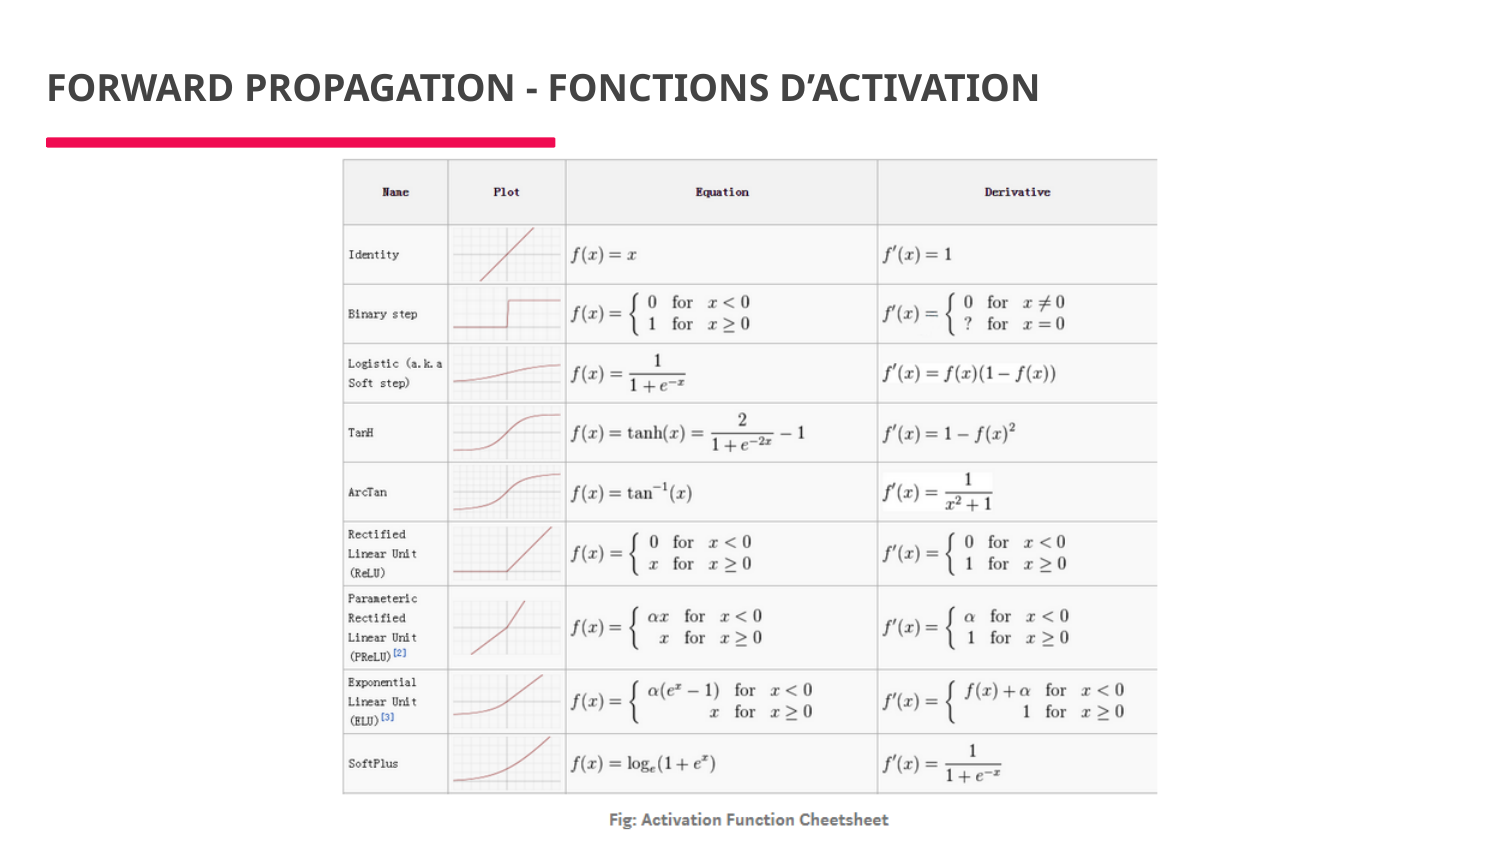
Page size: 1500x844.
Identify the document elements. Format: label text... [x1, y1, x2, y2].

text_box FORWARD PROPAGATION - FONCTIONS D’ACTIVATION [31, 49, 1069, 132]
picture [339, 153, 1161, 834]
text_box [46, 137, 556, 148]
